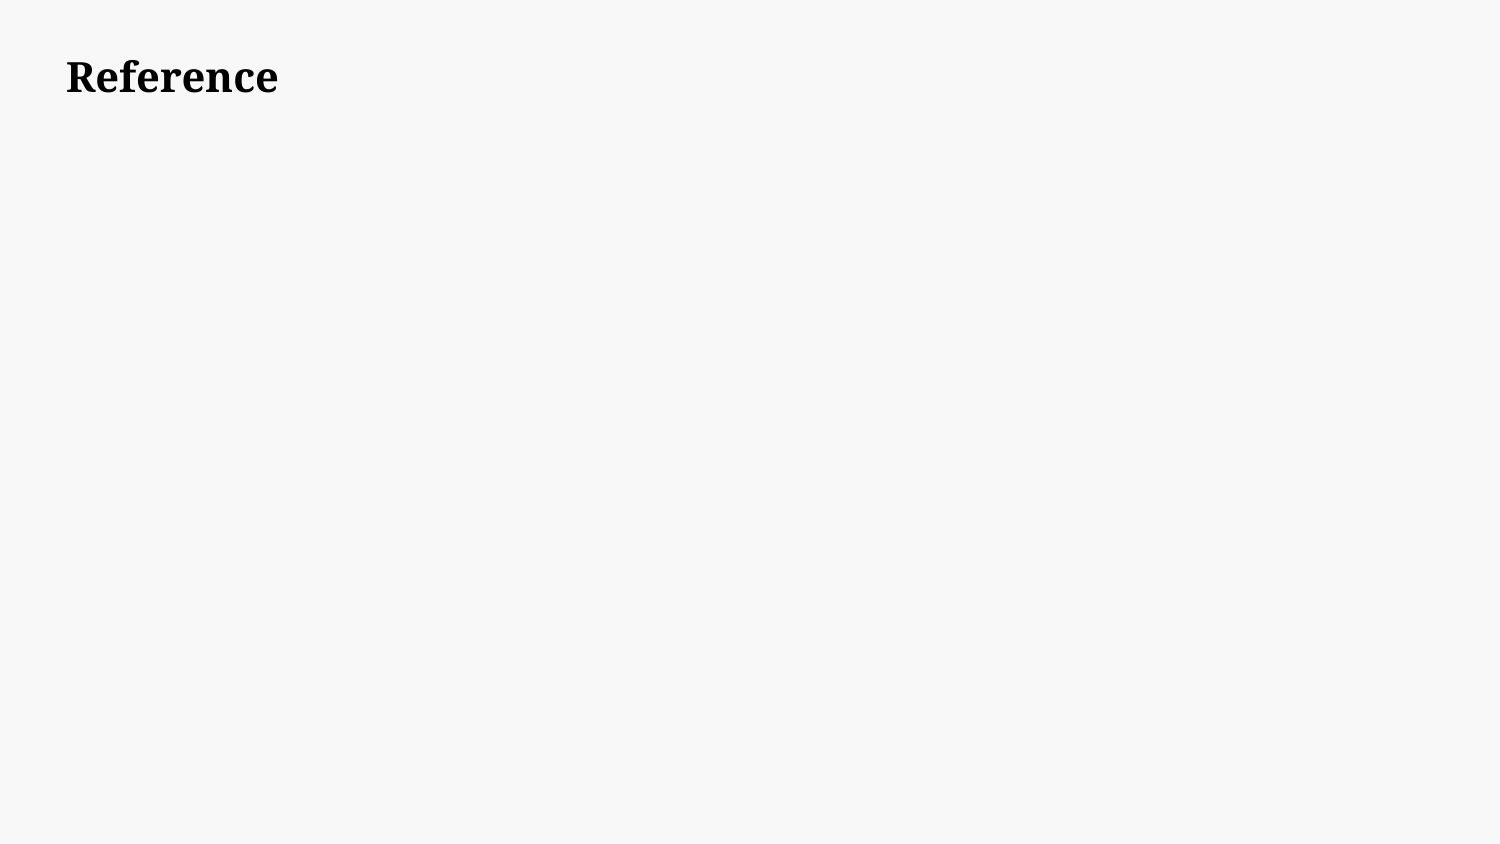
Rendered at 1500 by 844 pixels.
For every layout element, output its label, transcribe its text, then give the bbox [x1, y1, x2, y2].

title Reference [51, 35, 1449, 130]
